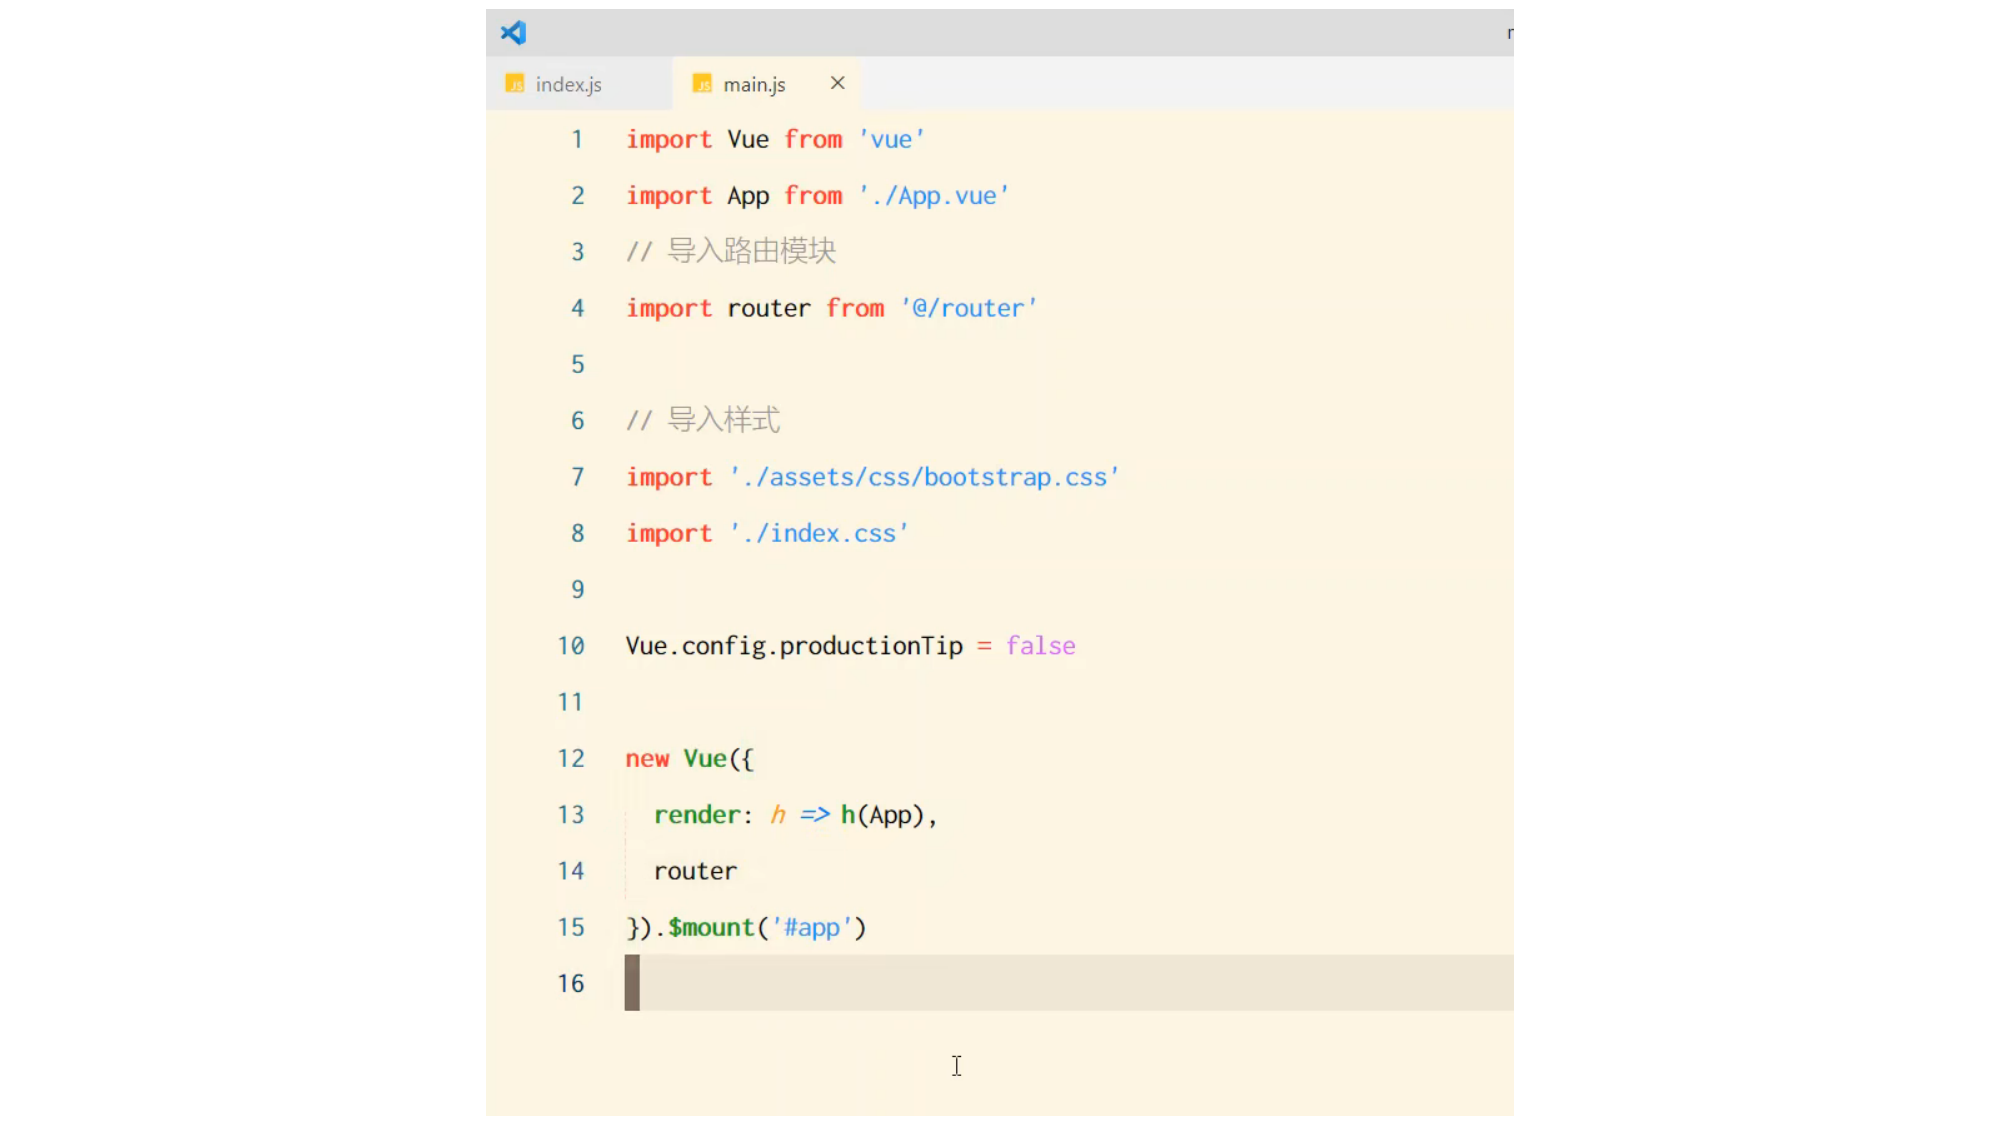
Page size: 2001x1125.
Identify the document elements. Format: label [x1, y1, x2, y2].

picture [486, 9, 1514, 1116]
